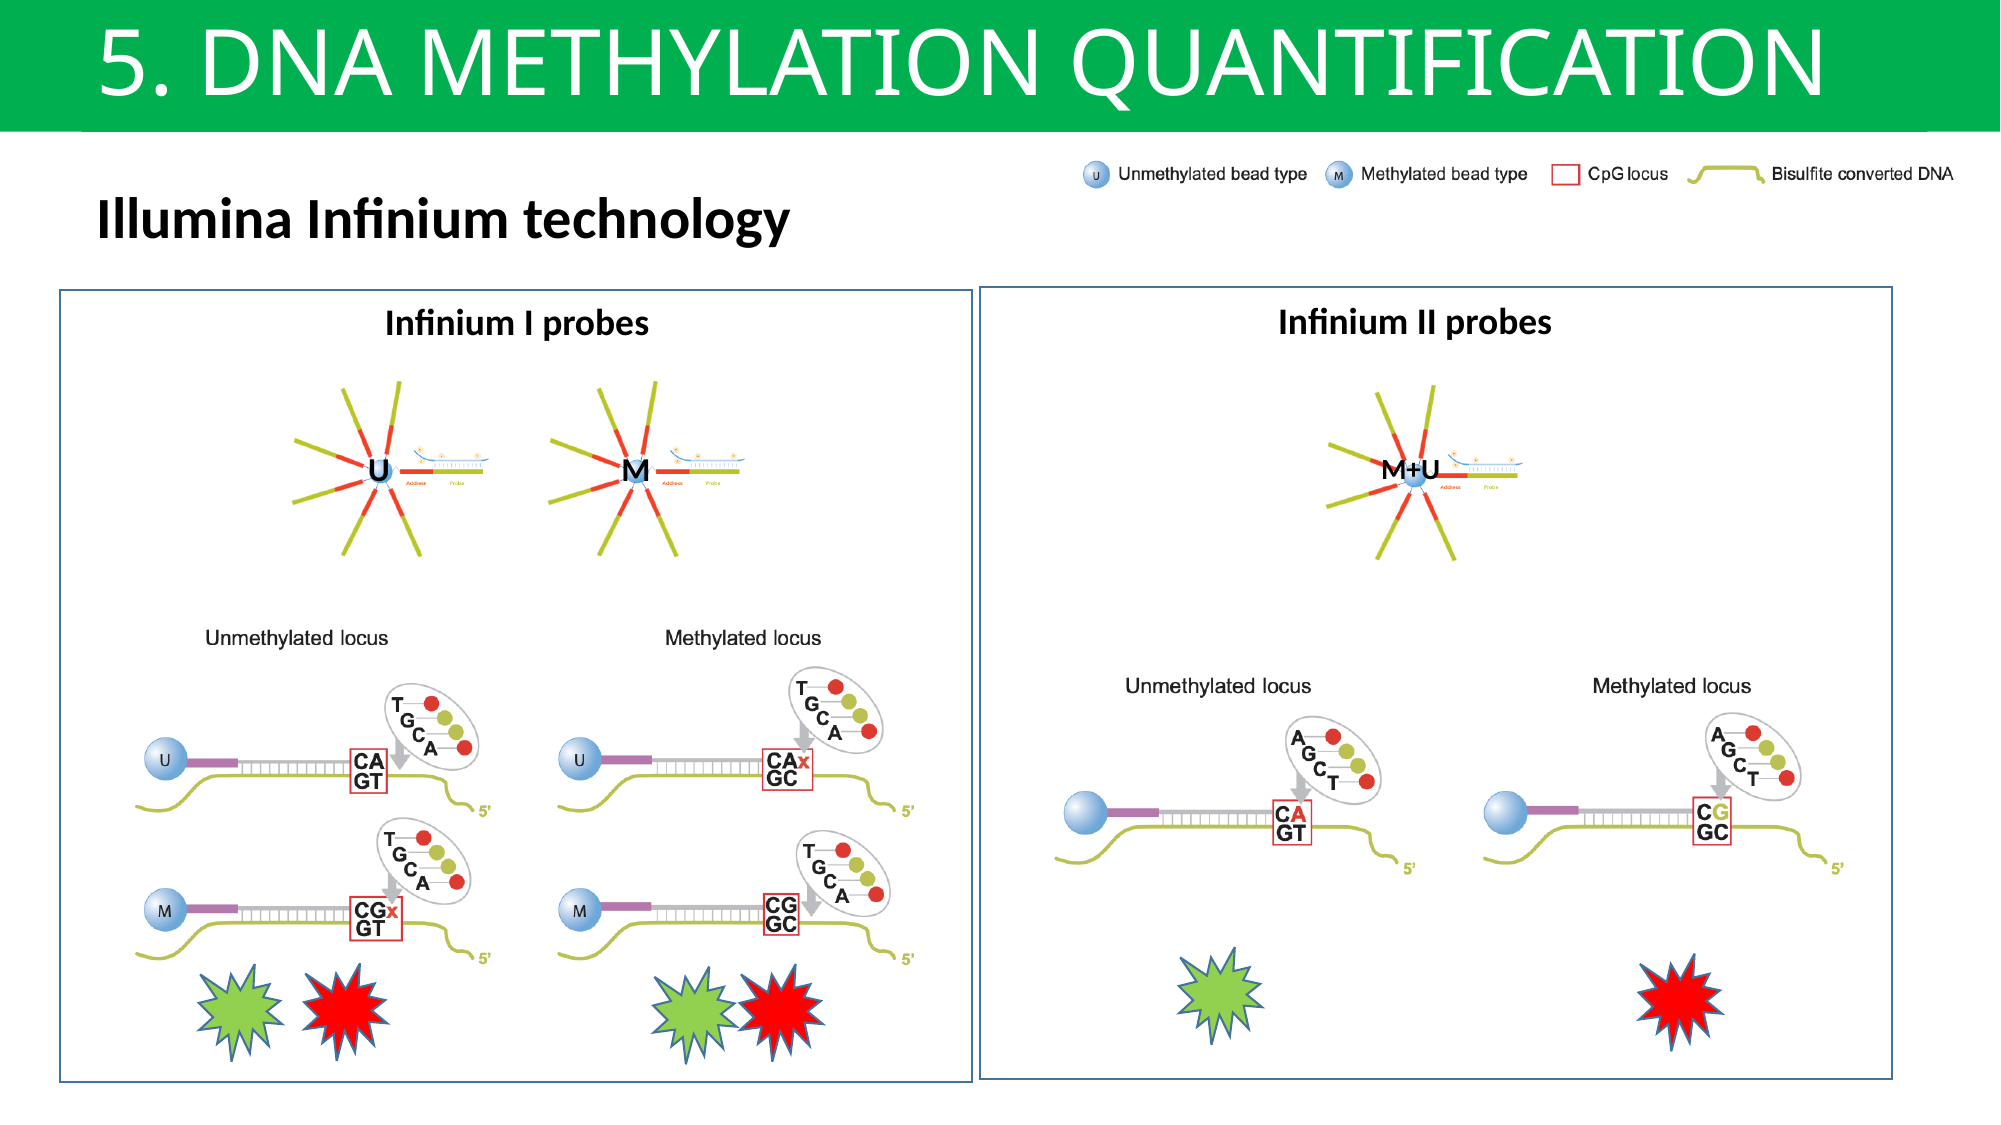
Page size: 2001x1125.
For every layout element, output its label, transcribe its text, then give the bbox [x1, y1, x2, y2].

picture [70, 621, 942, 987]
title 5. DNA METHYLATION QUANTIFICATION [81, 0, 1928, 132]
text_box [59, 289, 973, 1083]
text_box [0, 0, 2000, 133]
picture [988, 667, 1874, 901]
text_box [736, 987, 827, 1063]
text_box [650, 987, 740, 1065]
text_box [301, 987, 391, 1062]
text_box [1176, 946, 1266, 1046]
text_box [1302, 368, 1560, 568]
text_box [268, 364, 782, 565]
text_box [1635, 953, 1726, 1052]
list Illumina Infinium technology [81, 180, 1928, 1082]
text_box [979, 286, 1893, 1080]
picture [1010, 146, 1971, 229]
text_box [196, 987, 286, 1063]
